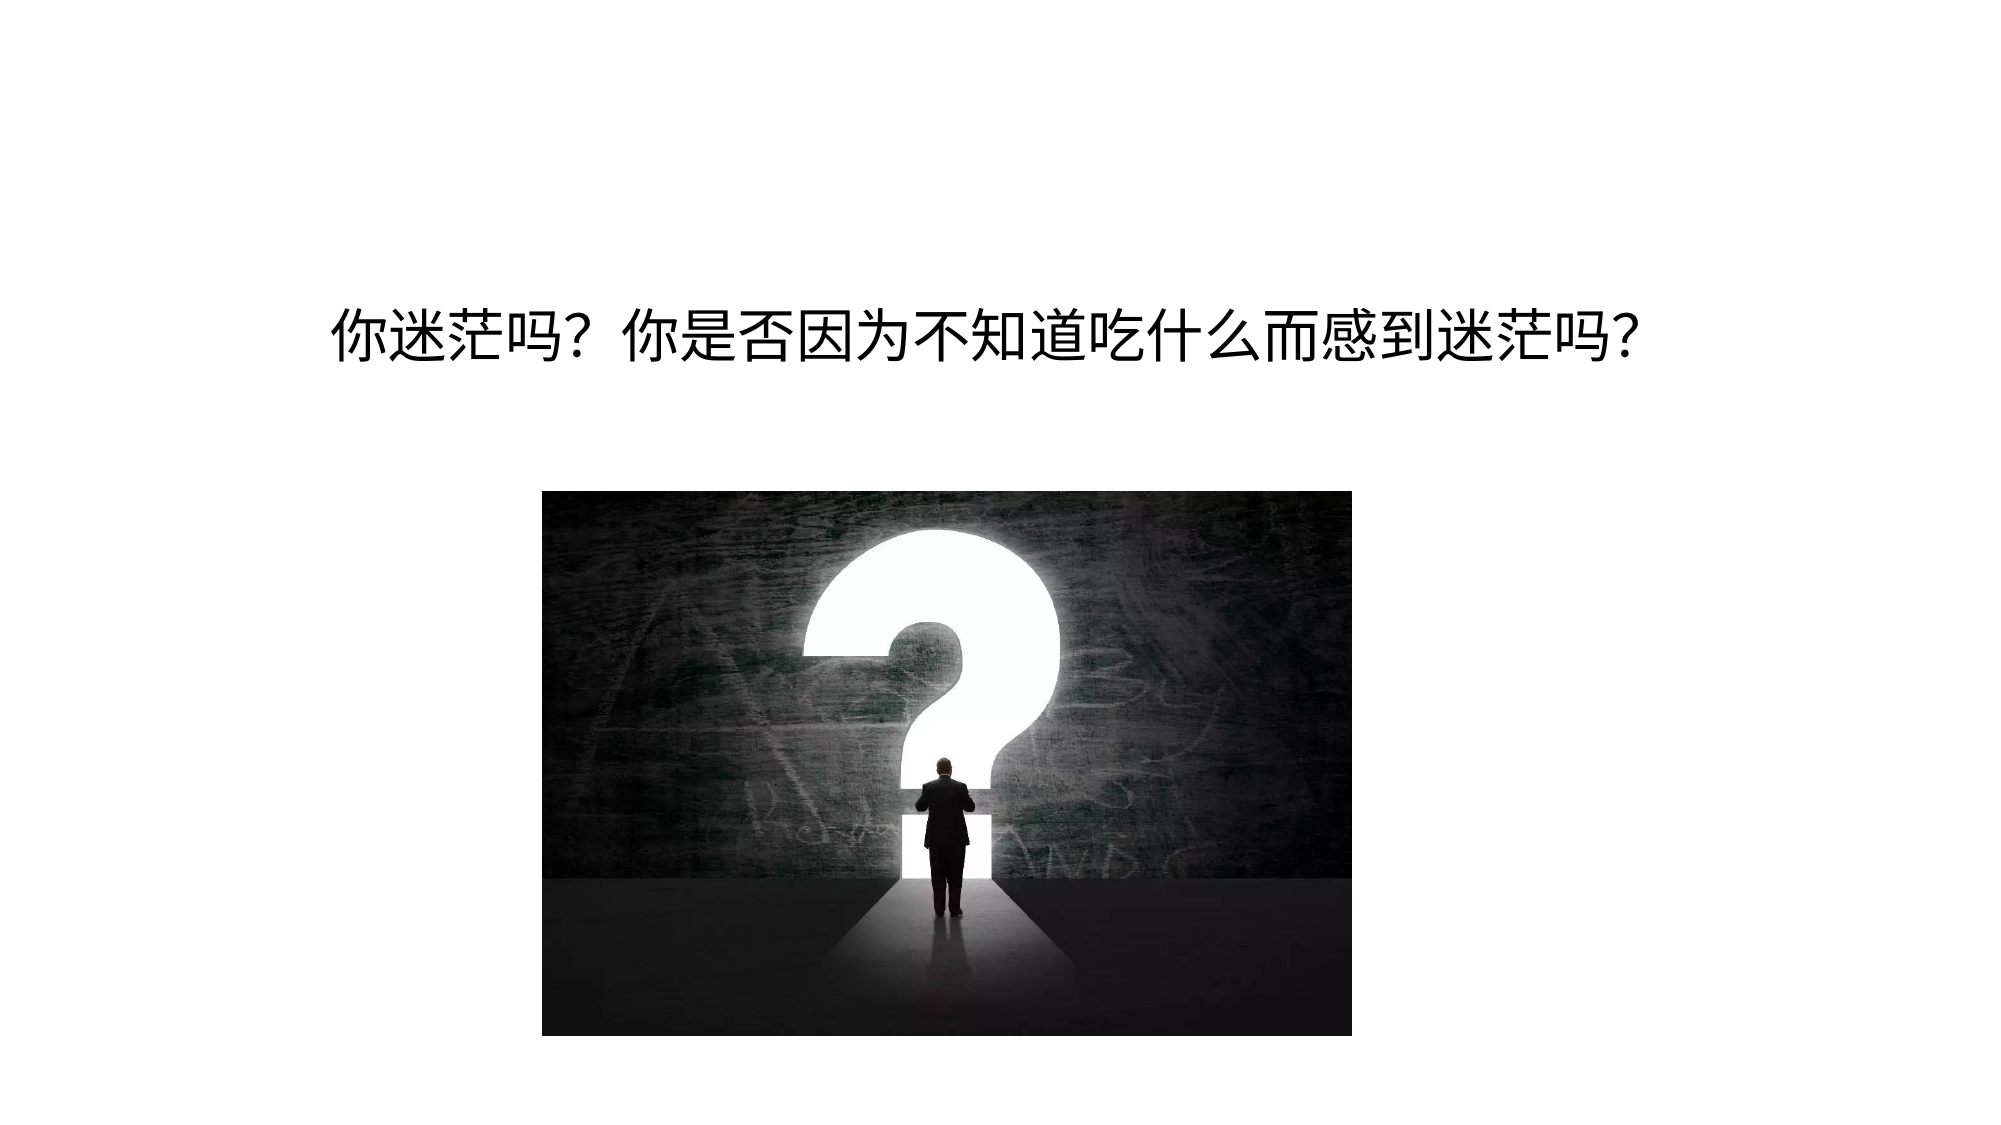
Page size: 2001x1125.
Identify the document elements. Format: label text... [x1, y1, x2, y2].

picture [541, 491, 1352, 1036]
list 你迷茫吗？你是否因为不知道吃什么而感到迷茫吗？ [137, 299, 1863, 1014]
